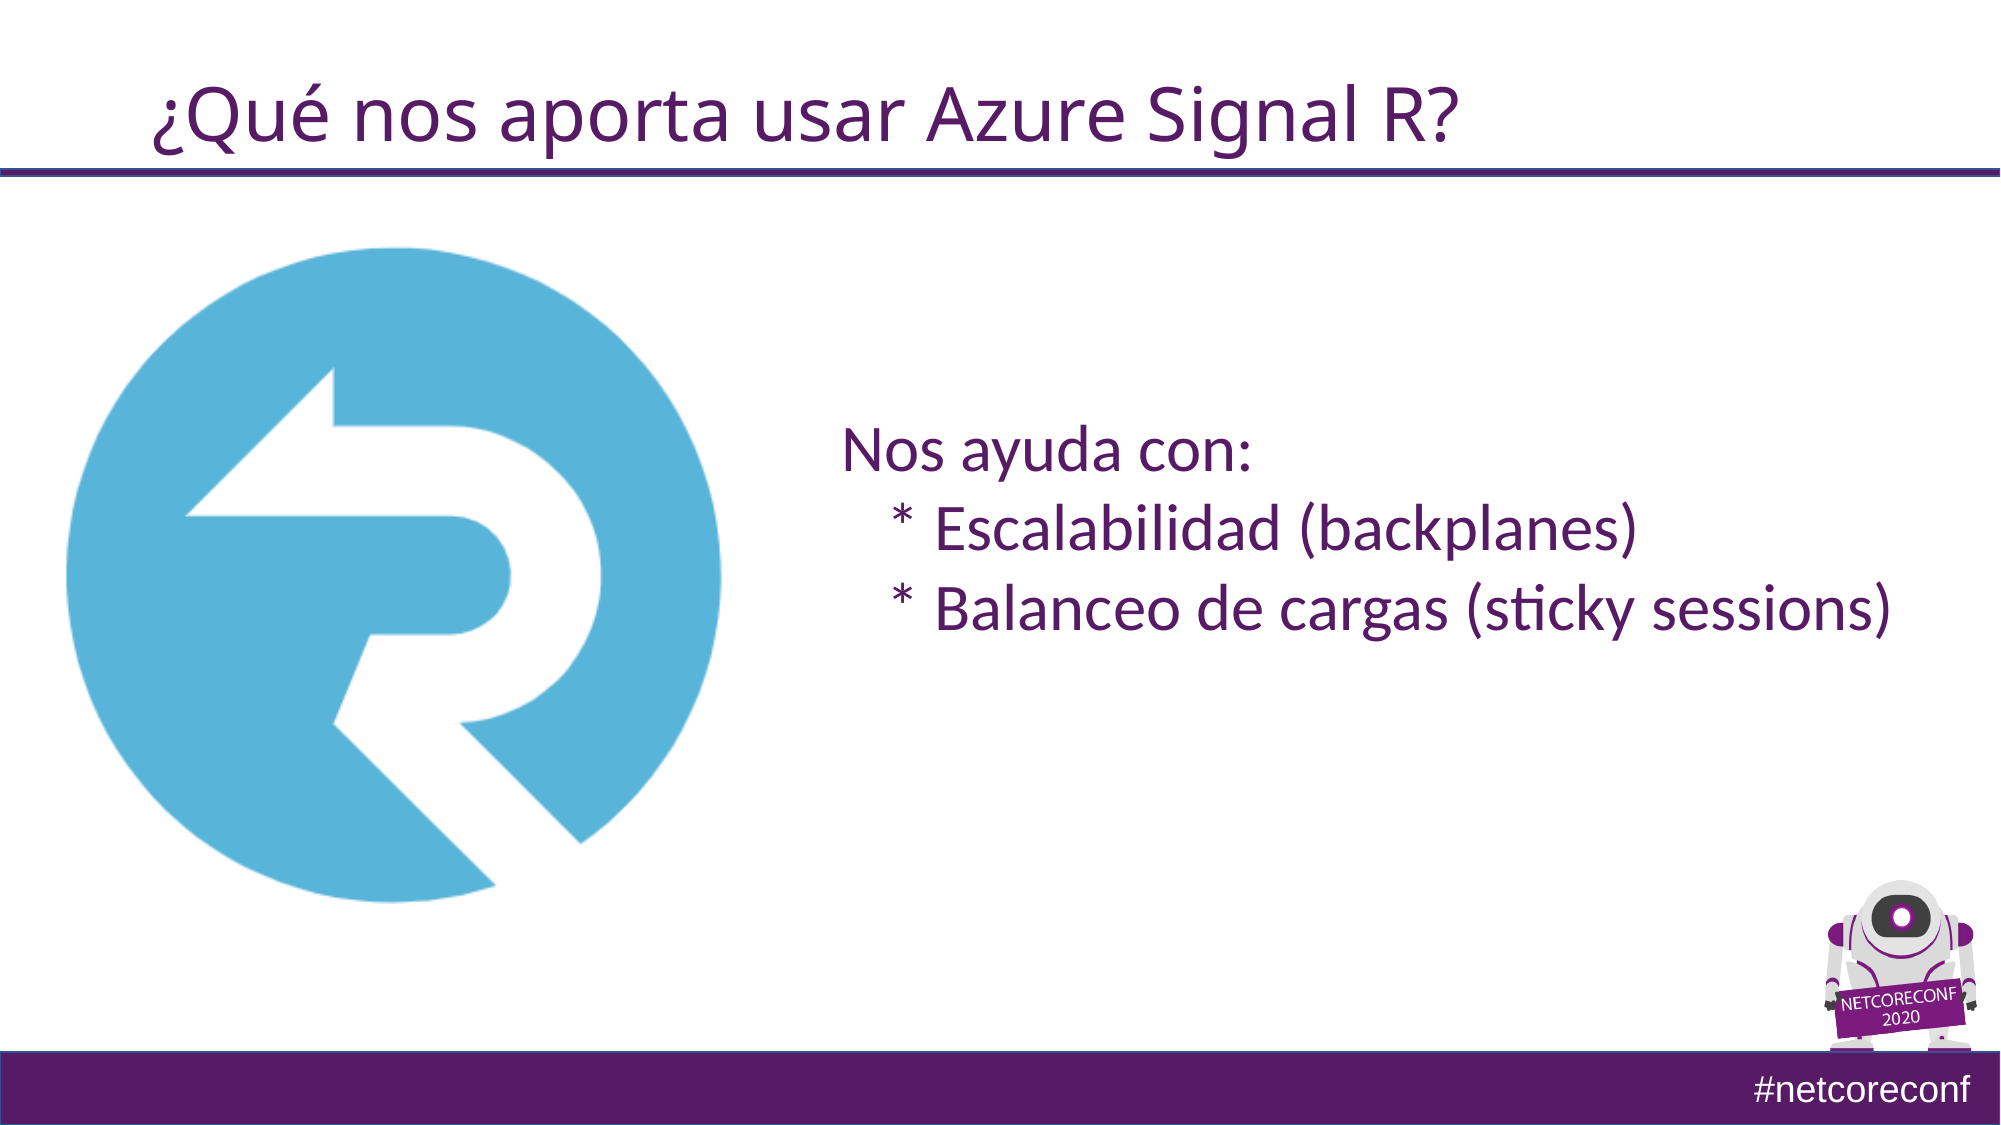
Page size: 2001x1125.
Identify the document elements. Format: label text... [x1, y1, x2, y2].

picture [55, 237, 734, 916]
text_box Nos ayuda con: * Escalabilidad (backplanes) * Balanceo de cargas (sticky sessions) [826, 396, 1944, 732]
title ¿Qué nos aporta usar Azure Signal R? [137, 20, 1863, 213]
picture [1824, 880, 1977, 1051]
